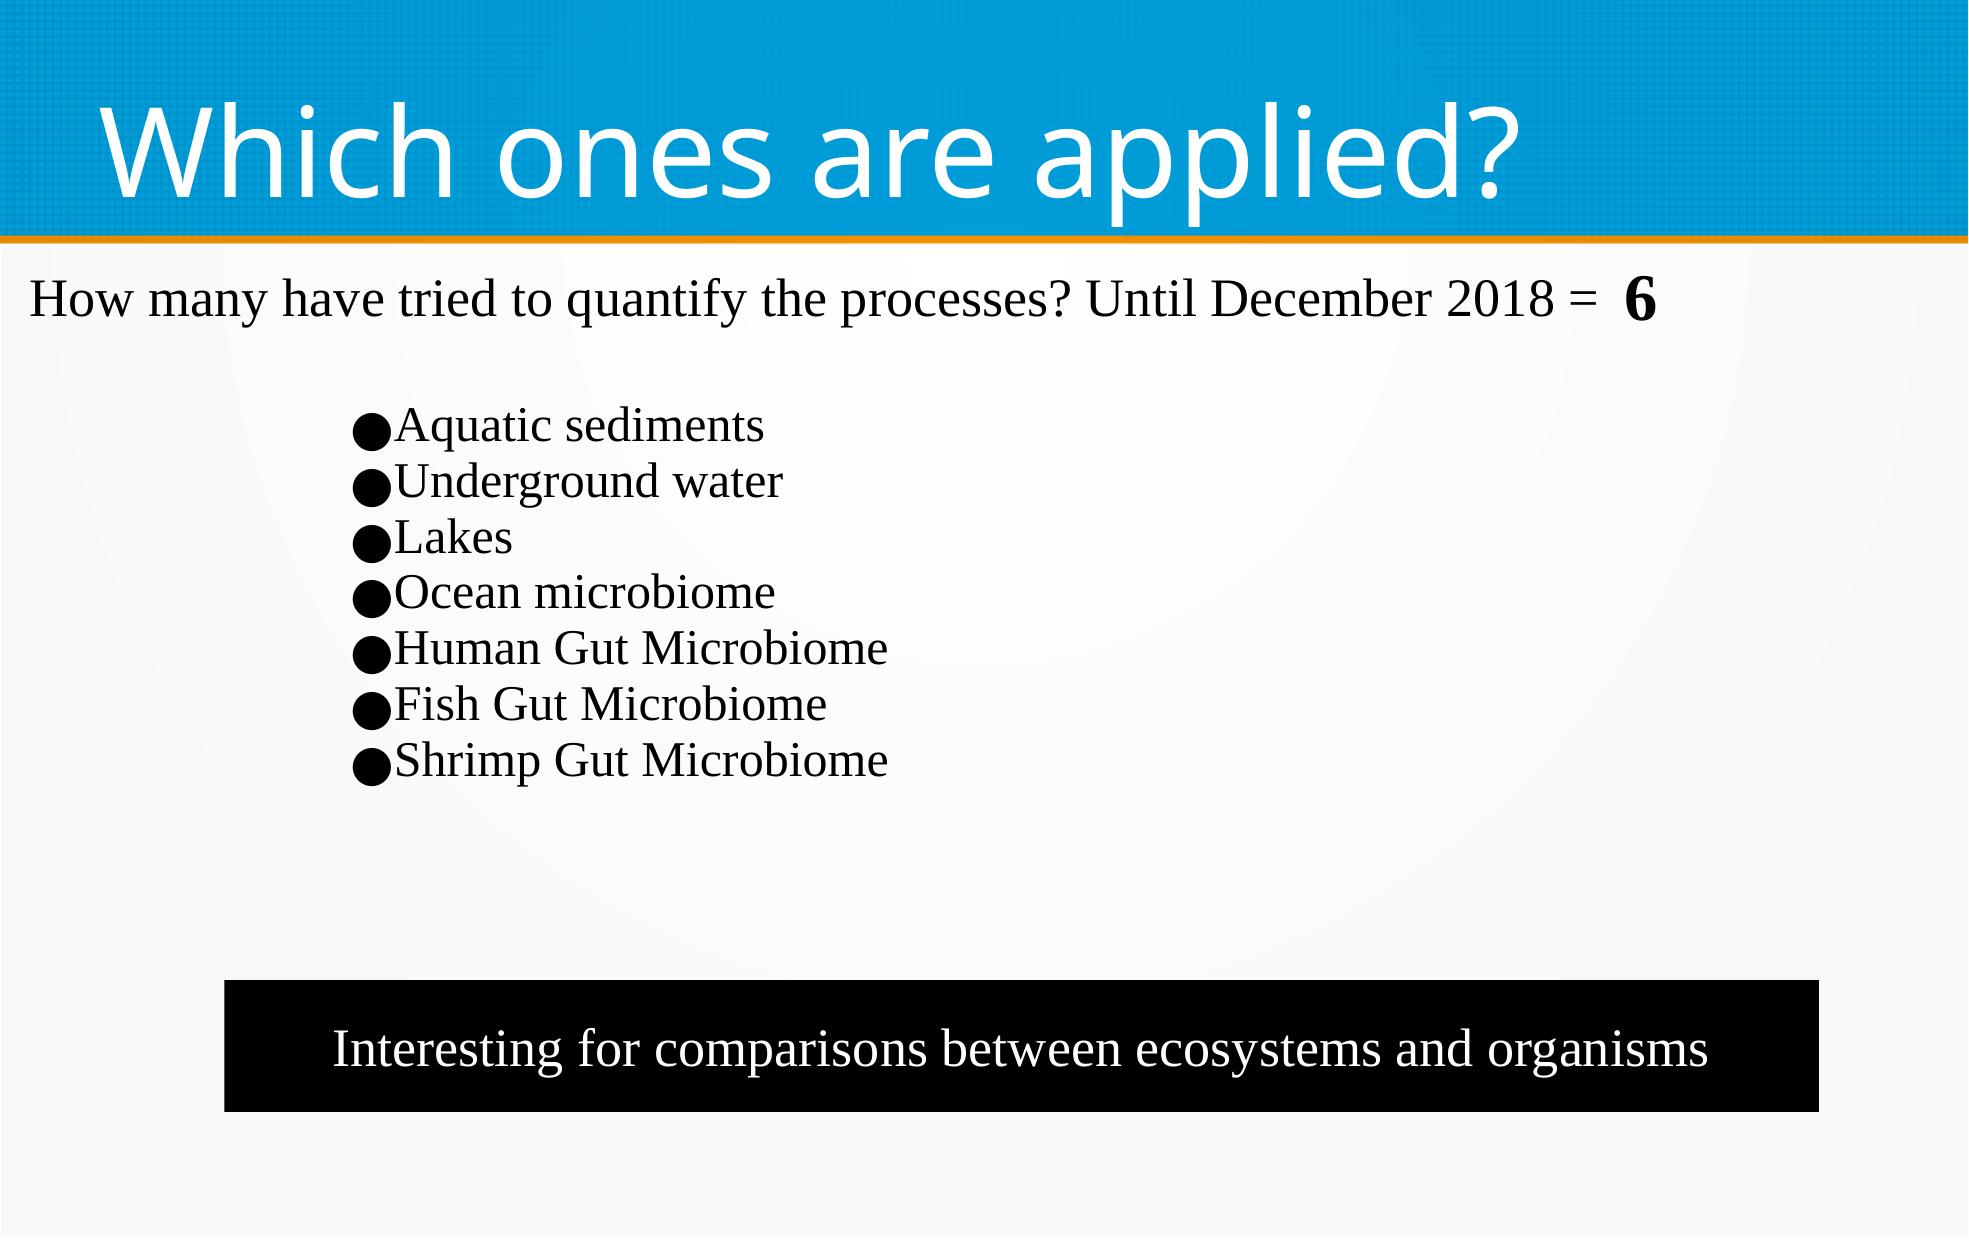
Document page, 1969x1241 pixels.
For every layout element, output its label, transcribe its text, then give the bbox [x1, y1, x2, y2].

text_box Aquatic sediments Underground water Lakes Ocean microbiome Human Gut Microbiome Fish Gut Microbiome Shrimp Gut Microbiome [344, 391, 1573, 790]
picture [0, 236, 1969, 1241]
text_box How many have tried to quantify the processes? Until December 2018 = [23, 230, 1619, 363]
text_box Interesting for comparisons between ecosystems and organisms [224, 980, 1819, 1112]
title Which ones are applied? [98, 19, 1870, 227]
text_box 6 [1618, 243, 1689, 349]
